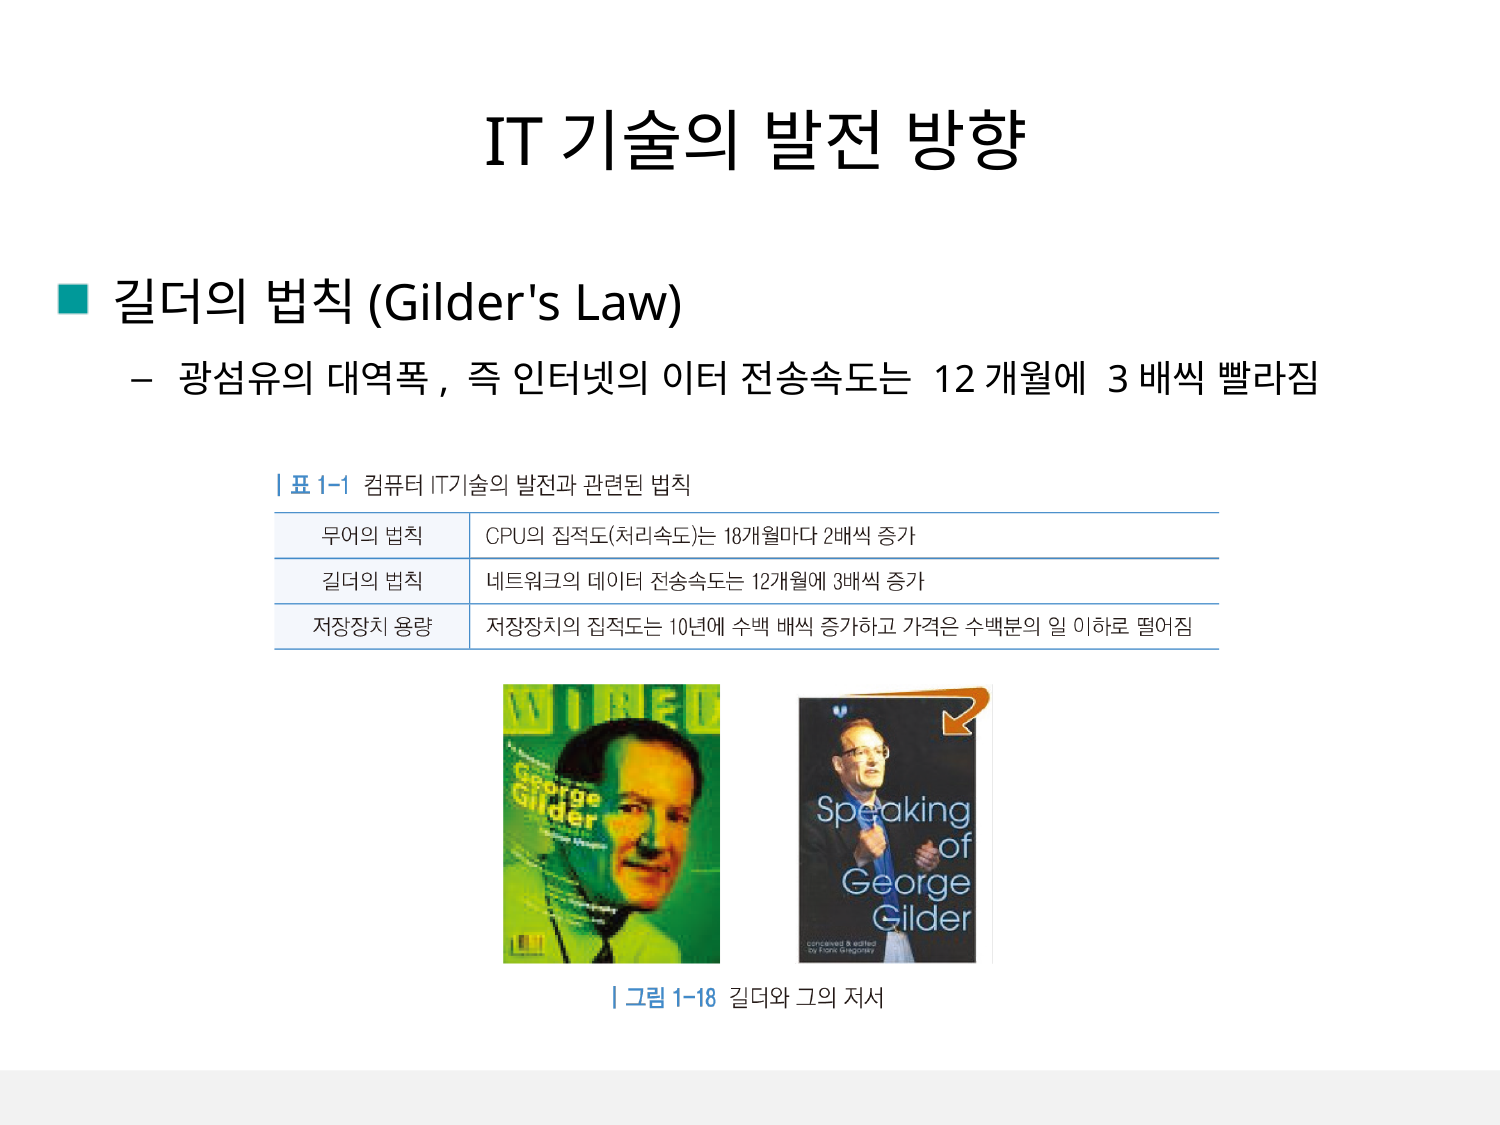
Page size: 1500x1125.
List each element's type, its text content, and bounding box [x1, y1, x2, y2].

picture [56, 282, 92, 318]
picture [265, 455, 1244, 1020]
title IT기술의 발전 방향 [41, 44, 1471, 233]
list 길더의 법칙(Gilder's Law) 광섬유의 대역폭, 즉 인터넷의 이터 전송속도는 12개월에 3배씩 빨라짐 [41, 262, 1471, 1059]
